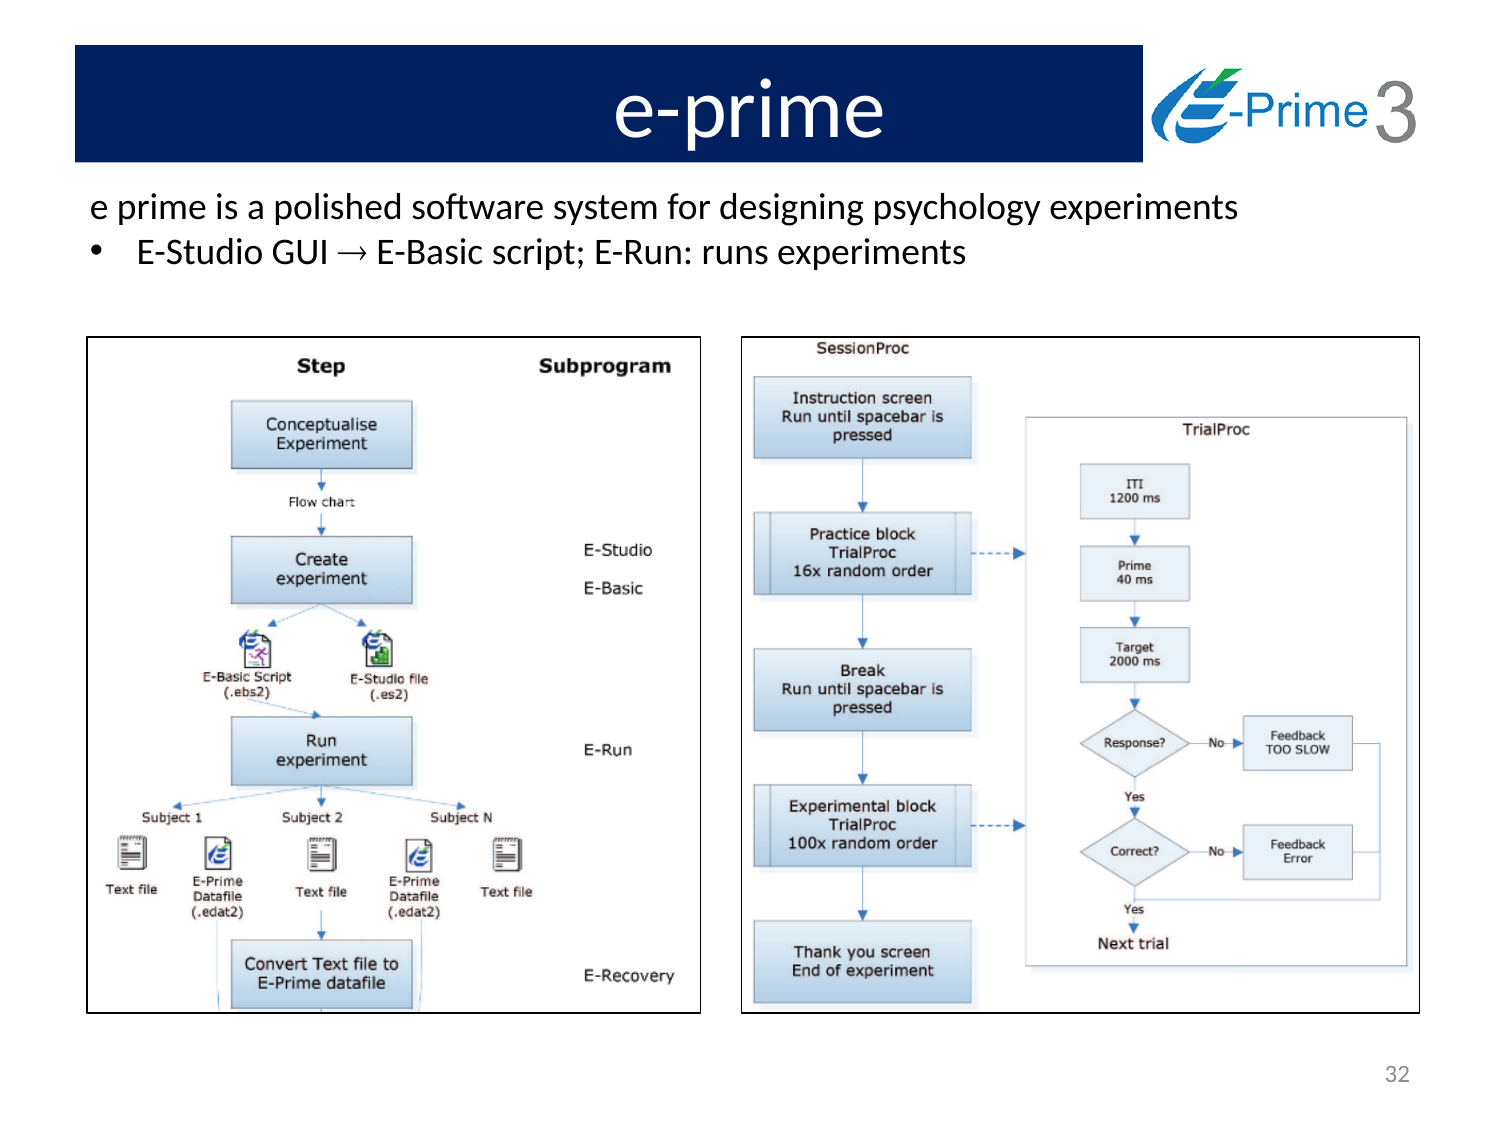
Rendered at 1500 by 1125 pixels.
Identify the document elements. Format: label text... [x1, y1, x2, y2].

picture [87, 337, 700, 1013]
picture [741, 337, 1420, 1013]
text_box e prime is a polished software system for designing psychology experiments E-Studio GUI  E-Basic script; E-Run: runs experiments [74, 174, 1425, 280]
picture [1143, 31, 1426, 181]
slide_number 32 [1074, 1042, 1425, 1103]
title e-prime [75, 45, 1138, 163]
